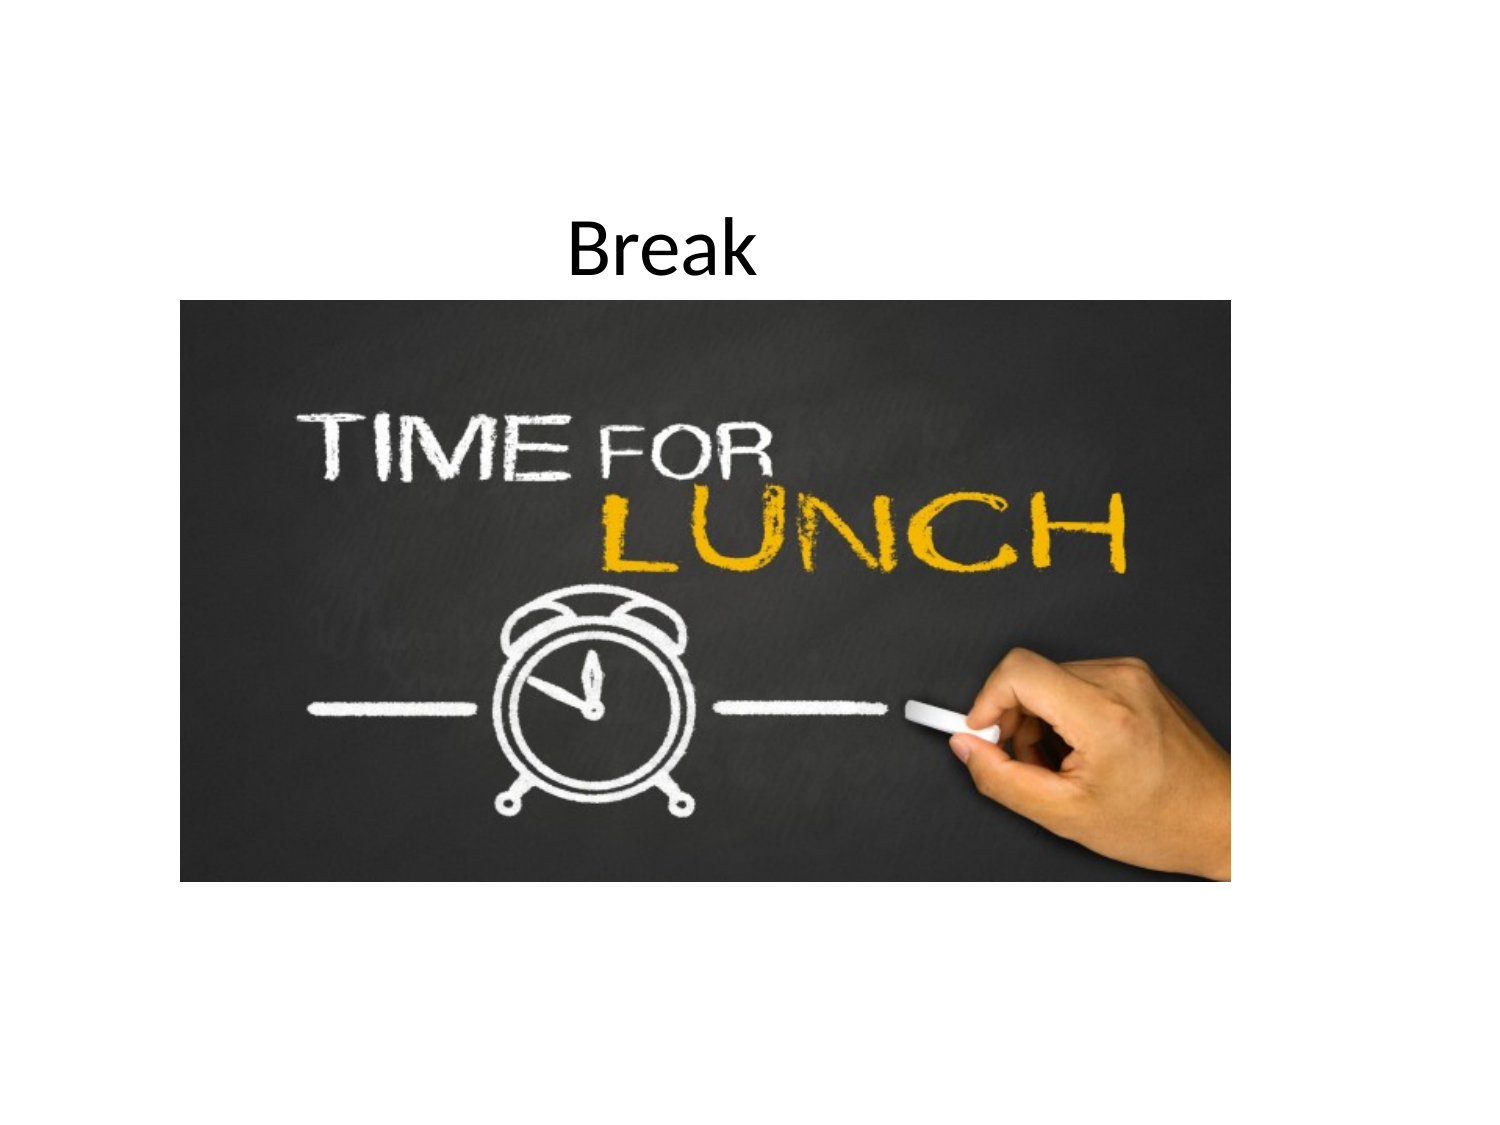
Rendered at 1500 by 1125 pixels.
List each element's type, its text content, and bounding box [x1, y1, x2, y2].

picture [180, 300, 1231, 882]
text_box Break [551, 184, 774, 300]
